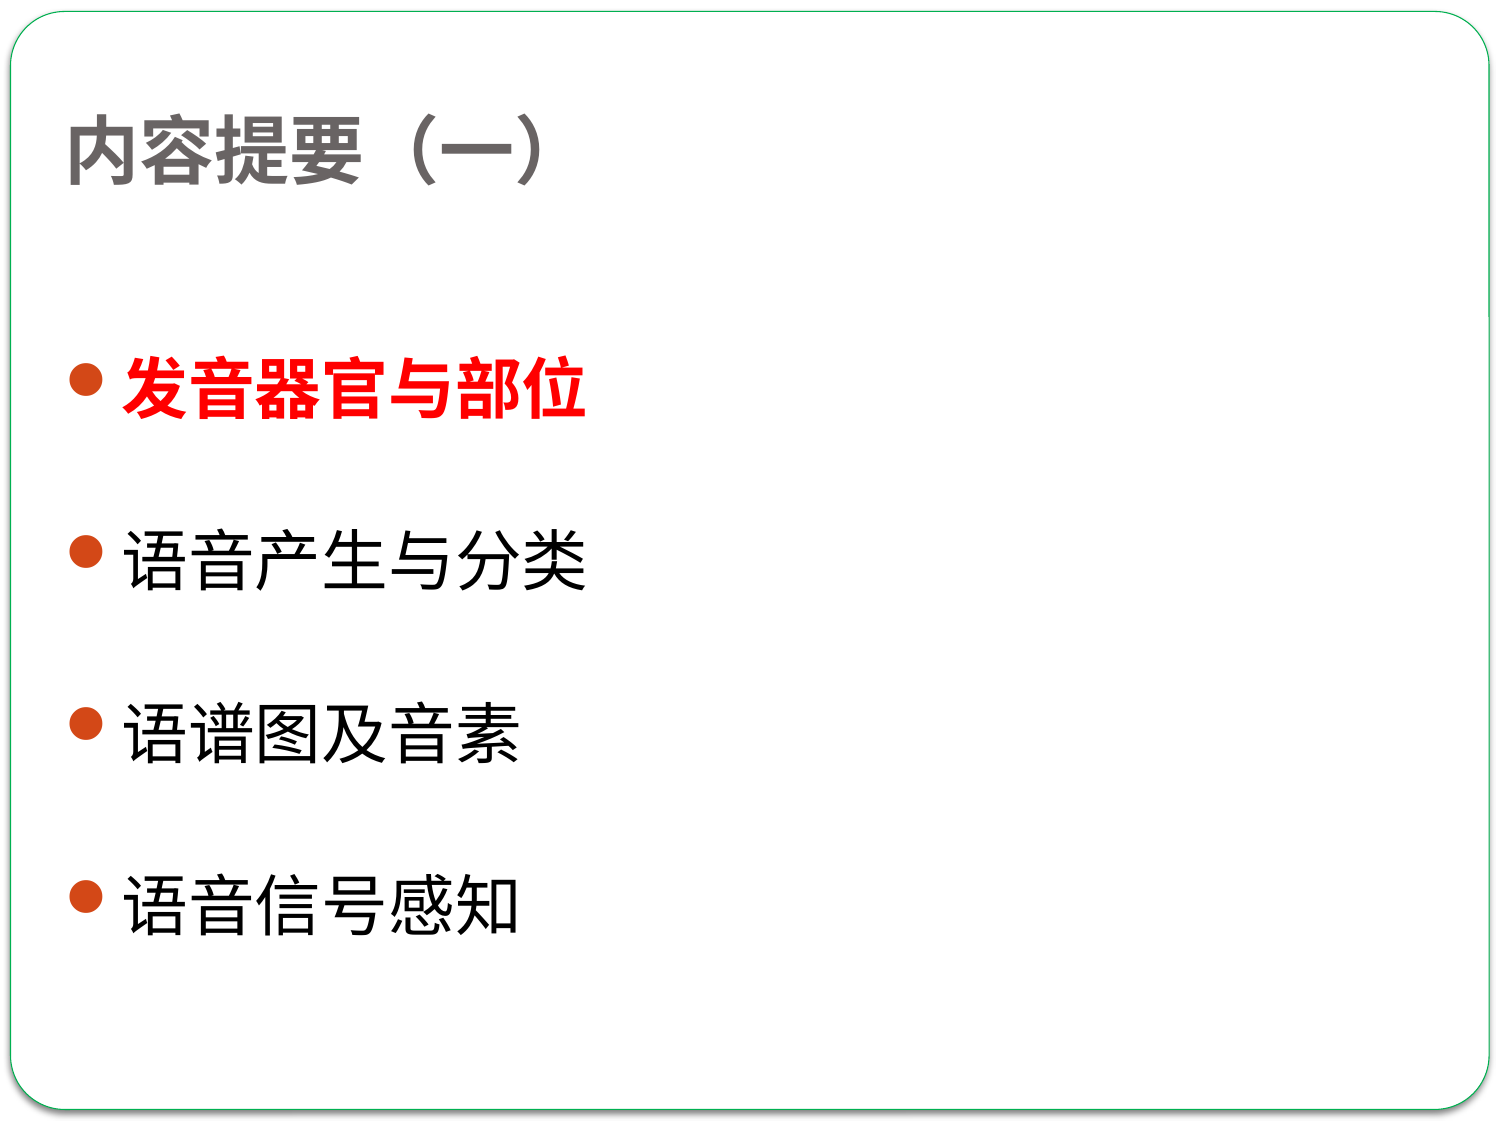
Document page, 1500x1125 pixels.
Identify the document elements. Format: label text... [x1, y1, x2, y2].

title 内容提要（一） [50, 78, 1450, 209]
list 发音器官与部位 语音产生与分类 语谱图及音素 语音信号感知 [50, 259, 1450, 1047]
